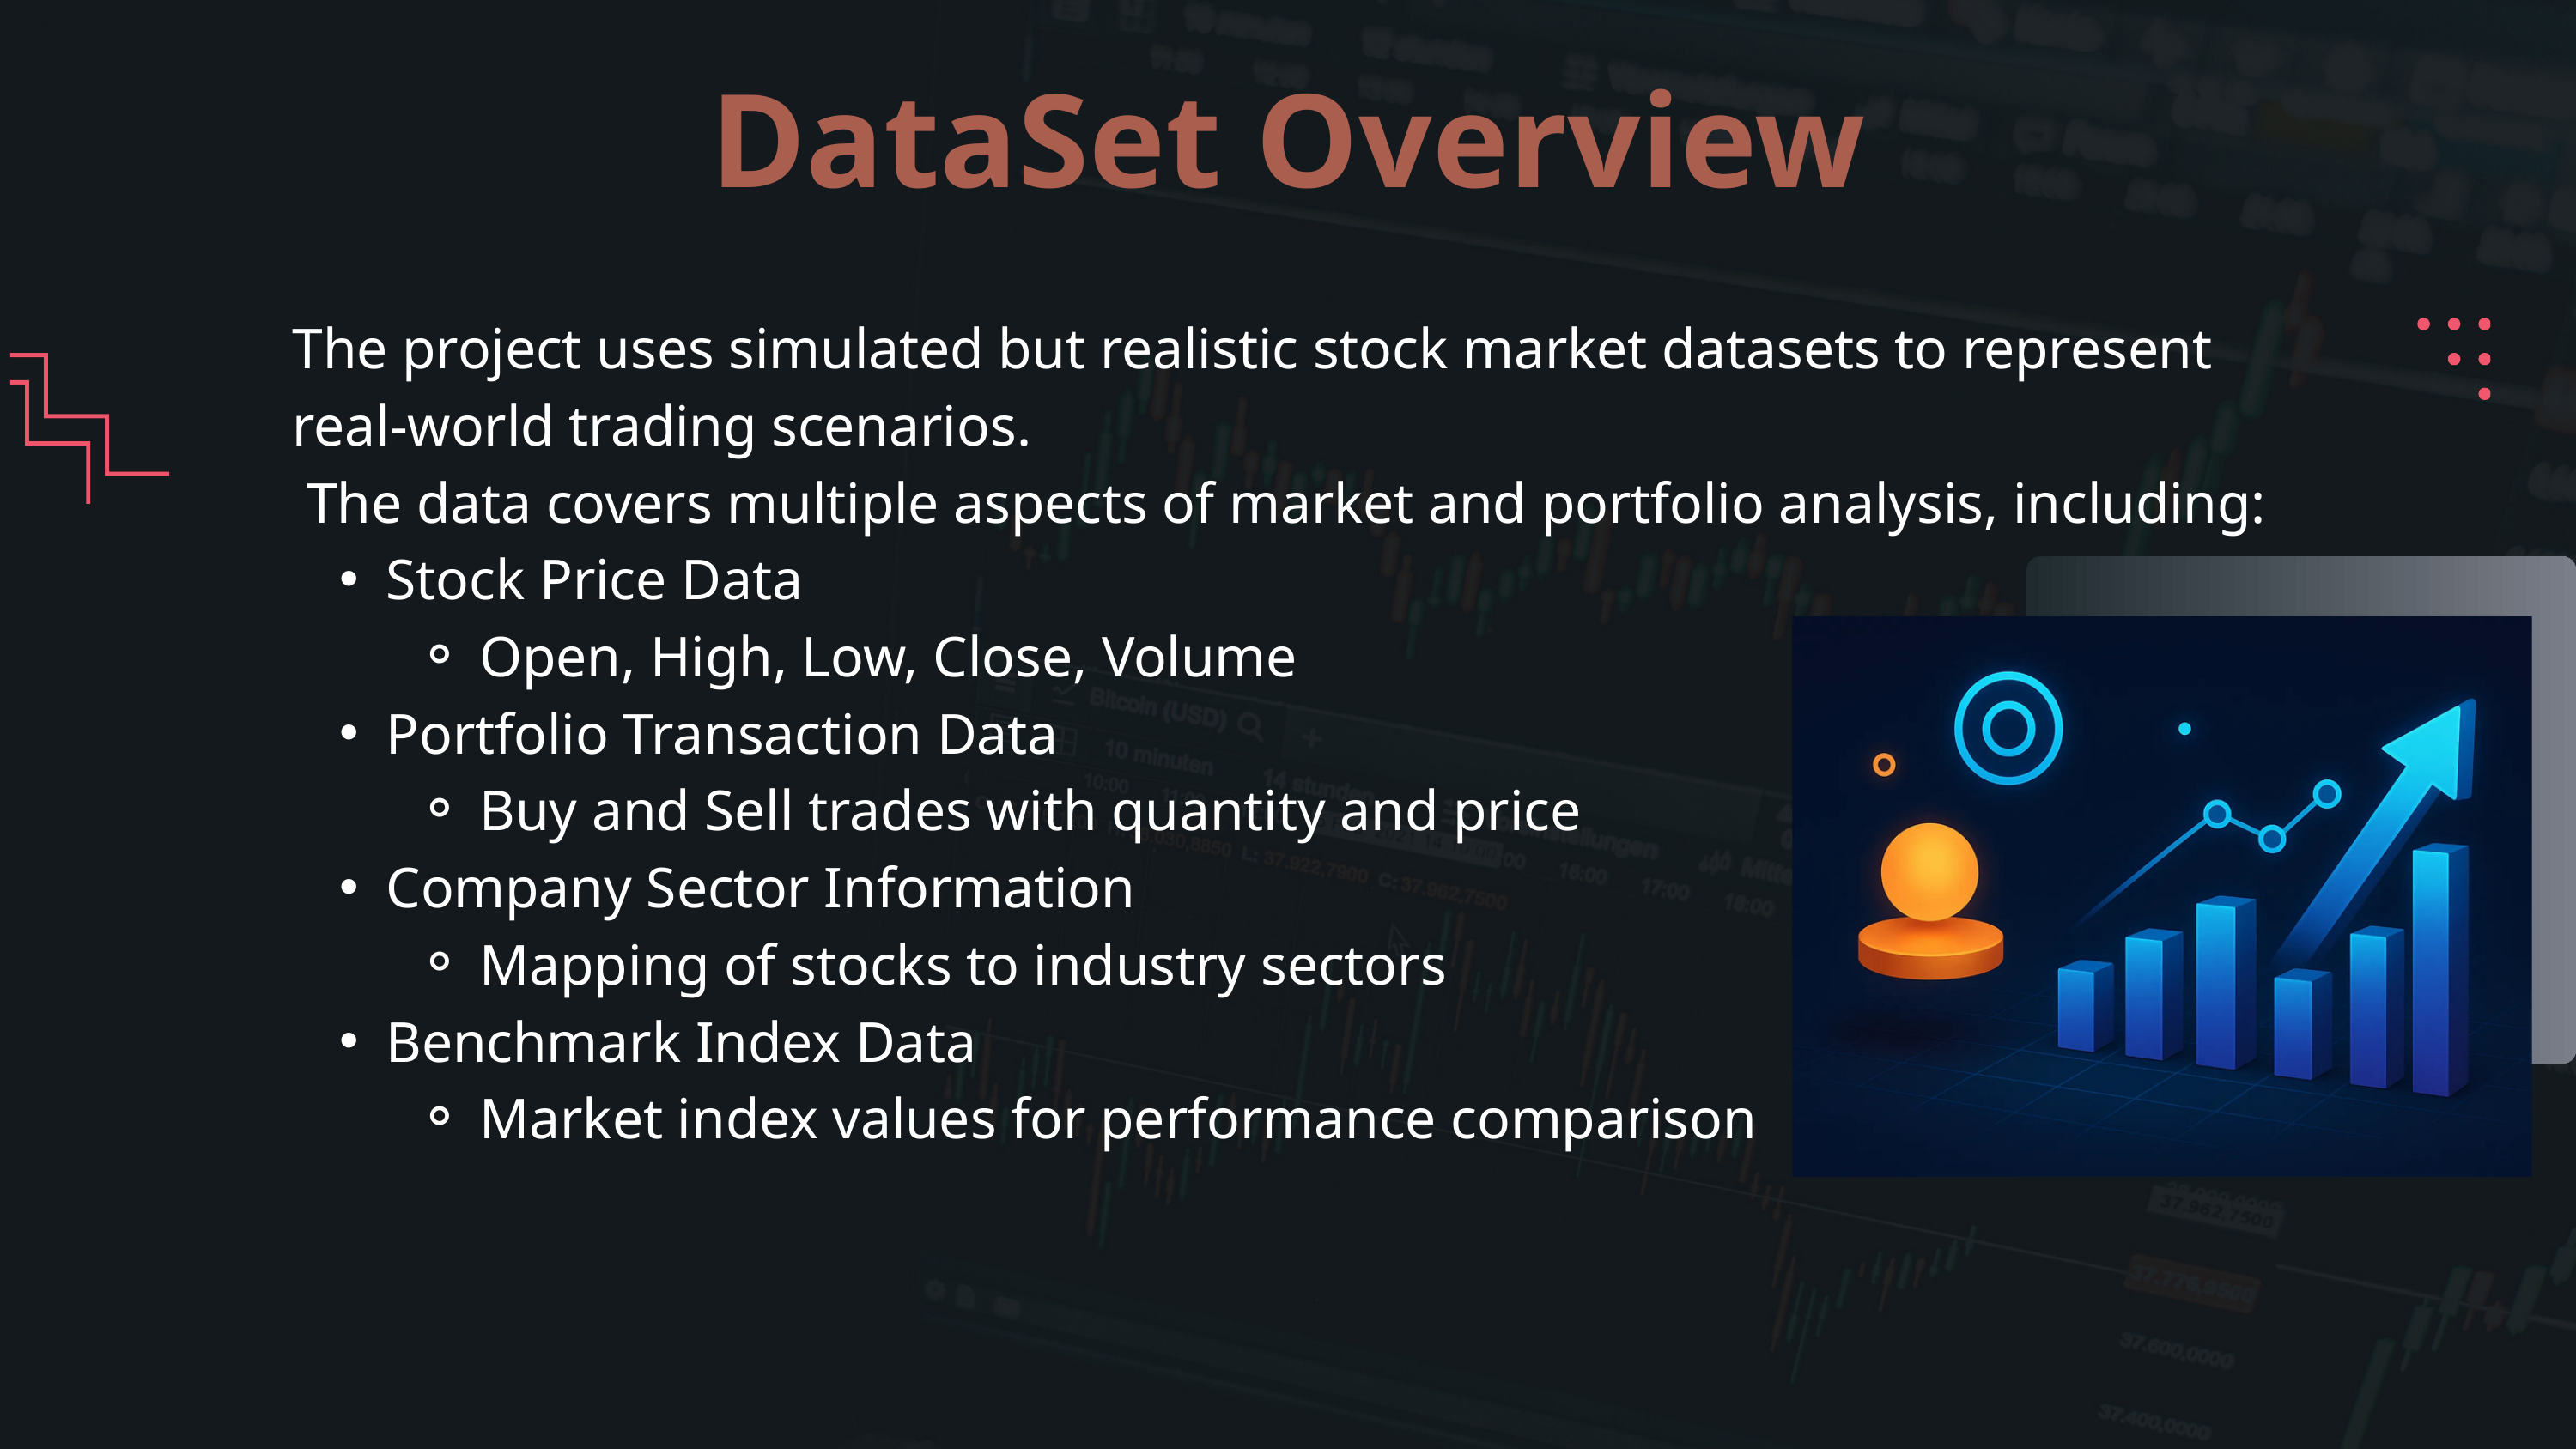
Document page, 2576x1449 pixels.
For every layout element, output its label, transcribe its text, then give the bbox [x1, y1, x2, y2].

text_box [0, 0, 2576, 1449]
text_box The project uses simulated but realistic stock market datasets to represent real-world trading scenarios. The data covers multiple aspects of market and portfolio analysis, including: Stock Price Data Open, High, Low, Close, Volume Portfolio Transaction Data Buy and Sell trades with quantity and price Company Sector Information Mapping of stocks to industry sectors Benchmark Index Data Market index values for performance comparison [292, 302, 2284, 1228]
text_box DataSet Overview [594, 58, 1982, 214]
text_box [2417, 318, 2491, 400]
text_box [1792, 616, 2532, 1177]
text_box [9, 294, 170, 504]
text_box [2026, 555, 2576, 1064]
